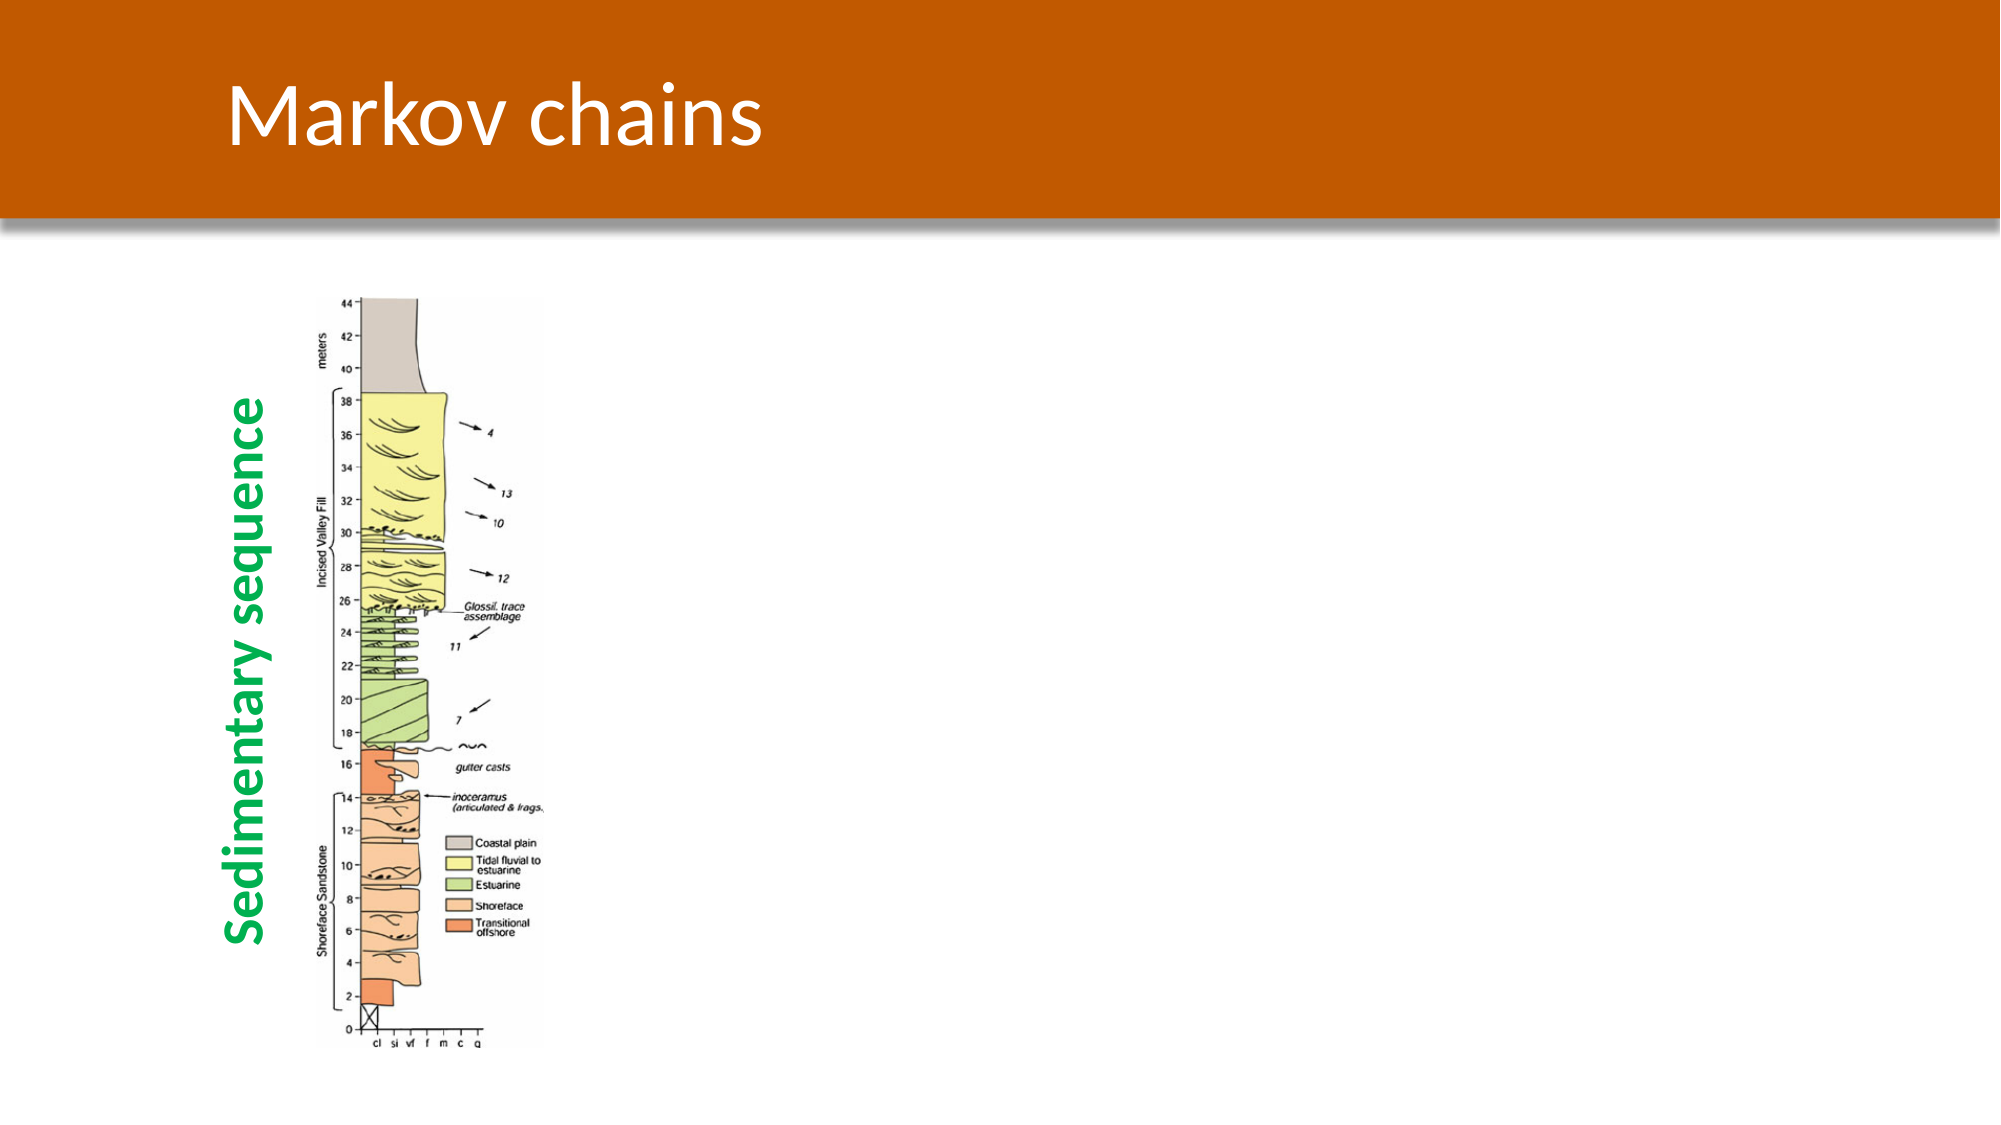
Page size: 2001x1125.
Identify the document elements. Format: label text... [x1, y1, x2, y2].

text_box Markov chains [210, 17, 2000, 201]
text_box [196, 265, 544, 1079]
text_box [0, 0, 2000, 219]
